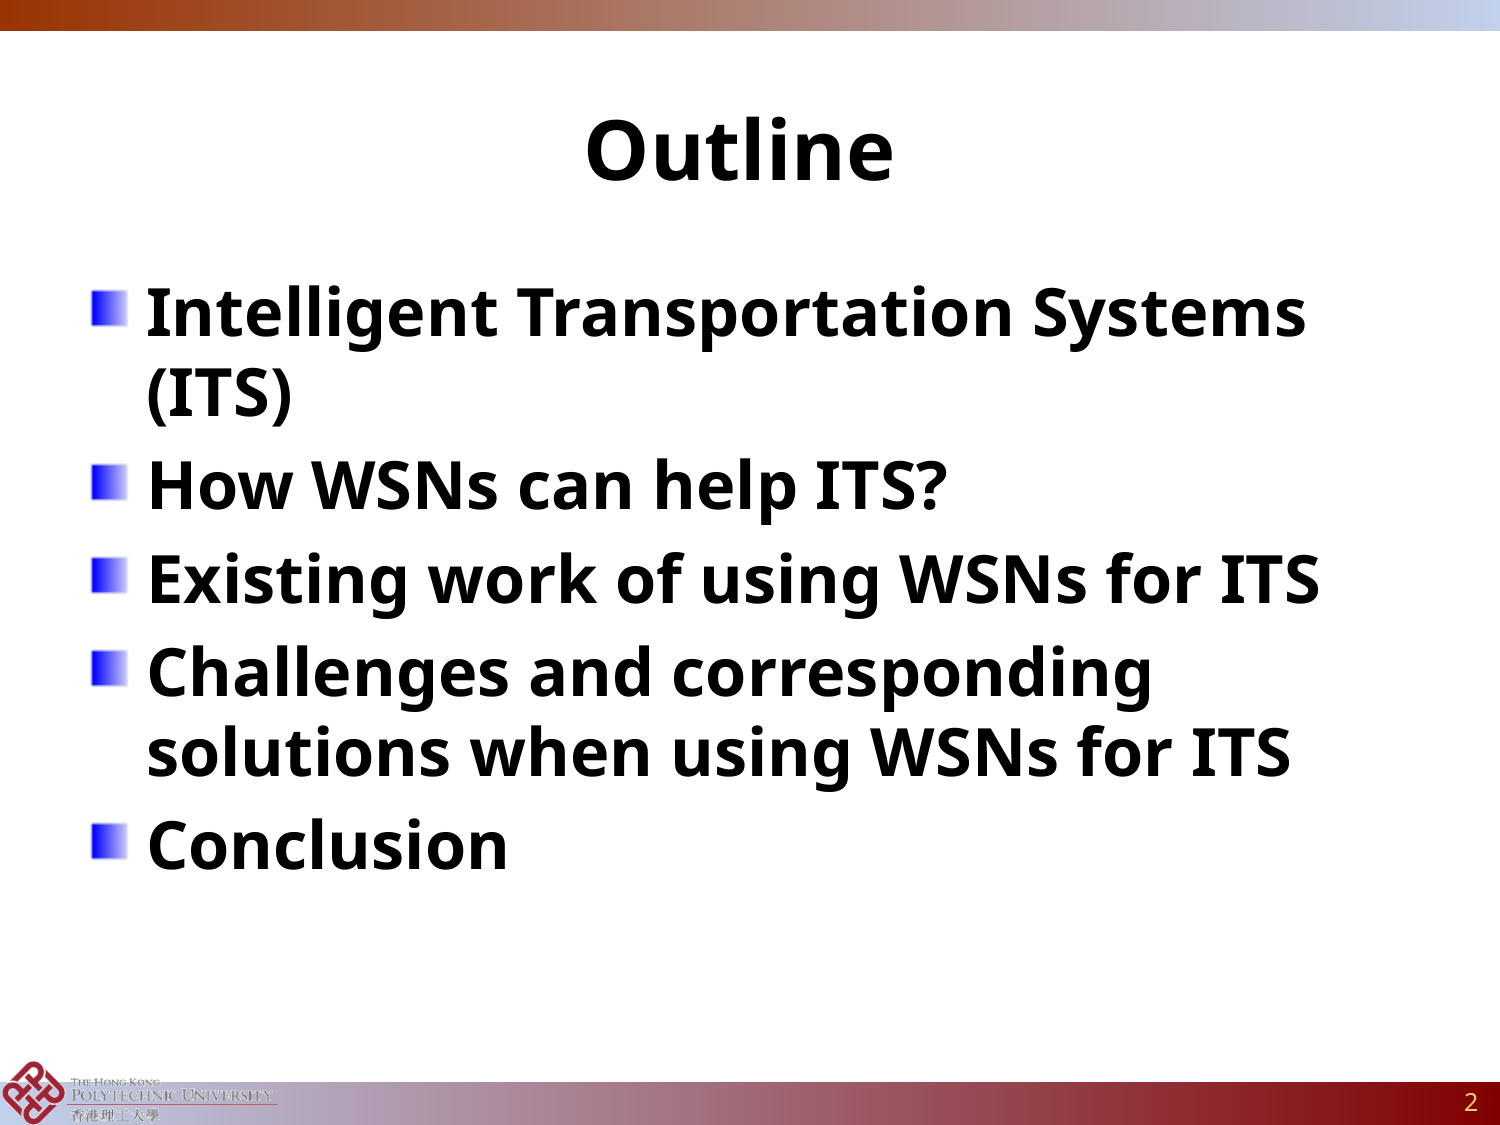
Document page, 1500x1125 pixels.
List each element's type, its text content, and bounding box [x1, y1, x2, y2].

picture [89, 555, 132, 598]
picture [89, 288, 132, 331]
picture [0, 1061, 278, 1125]
list Intelligent Transportation Systems (ITS) How WSNs can help ITS? Existing work of using WSNs for ITS Challenges and corresponding solutions when using WSNs for ITS Conclusion [75, 262, 1425, 1006]
title Outline [64, 90, 1415, 277]
picture [89, 462, 132, 505]
picture [89, 648, 132, 691]
picture [89, 821, 132, 864]
